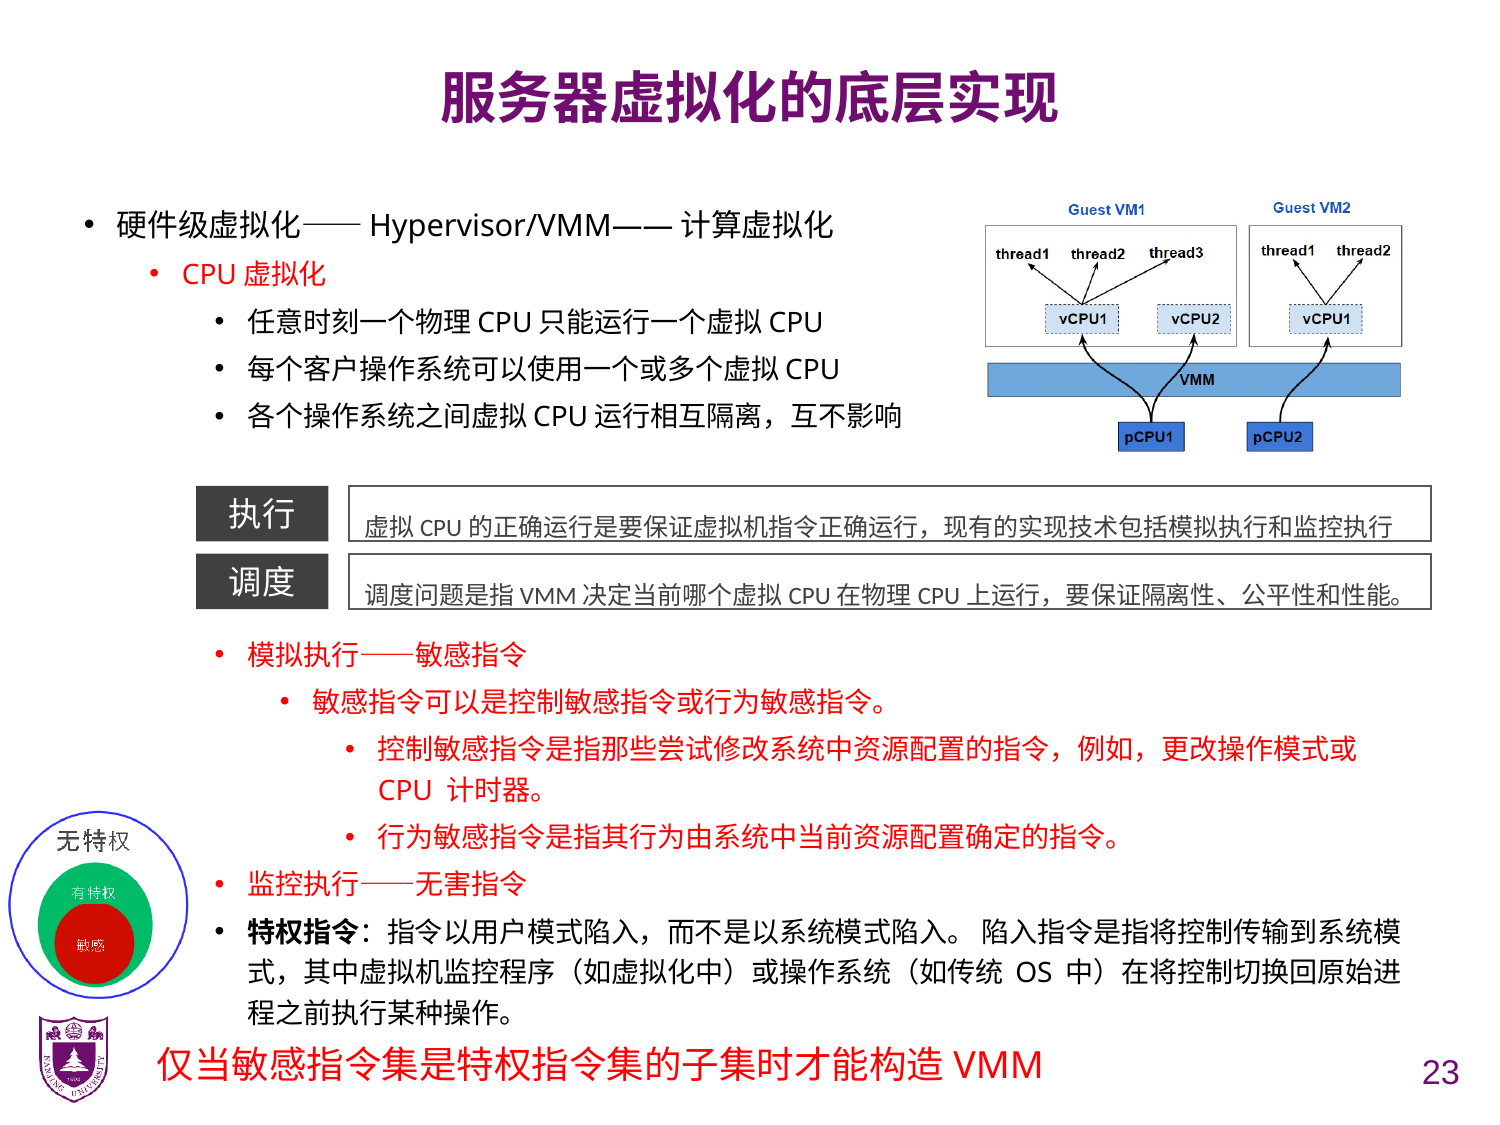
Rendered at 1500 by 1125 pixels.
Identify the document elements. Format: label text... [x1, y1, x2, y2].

text_box [348, 553, 1432, 610]
text_box 执行 [195, 485, 329, 542]
text_box 仅当敏感指令集是特权指令集的子集时才能构造VMM [142, 1033, 1076, 1094]
picture [39, 1016, 108, 1103]
text_box 调度问题是指VMM决定当前哪个虚拟CPU在物理CPU上运行，要保证隔离性、公平性和性能。 [349, 545, 1500, 617]
text_box 虚拟CPU的正确运行是要保证虚拟机指令正确运行，现有的实现技术包括模拟执行和监控执行 [349, 477, 1500, 545]
text_box [348, 485, 1432, 542]
picture [975, 193, 1416, 459]
list 硬件级虚拟化——Hypervisor/VMM——计算虚拟化 CPU虚拟化 任意时刻一个物理CPU只能运行一个虚拟CPU 每个客户操作系统可以使用一个或多个虚拟CPU 各个操作系统之间虚拟CPU运行相互隔离，互不影响 模拟执行——敏感指令 敏感指令可以是控制敏感指令或行为敏感指令。 控制敏感指令是指那些尝试修改系统中资源配置的指令，例如，更改操作模式或 CPU 计时器。 行为敏感指令是指其行为由系统中当前资源配置确定的指令。 监控执行——无害指令 特权指令：指令以用户模式陷入，而不是以系统模式陷入。 陷入指令是指将控制传输到系统模式，其中虚拟机监控程序（如虚拟化中）或操作系统（如传统 OS 中）在将控制切换回原始进程之前执行某种操作。 [68, 194, 1431, 1046]
picture [8, 803, 190, 999]
slide_number 23 [1370, 1047, 1475, 1095]
text_box 调度 [195, 553, 329, 610]
title 服务器虚拟化的底层实现 [68, 47, 1431, 154]
